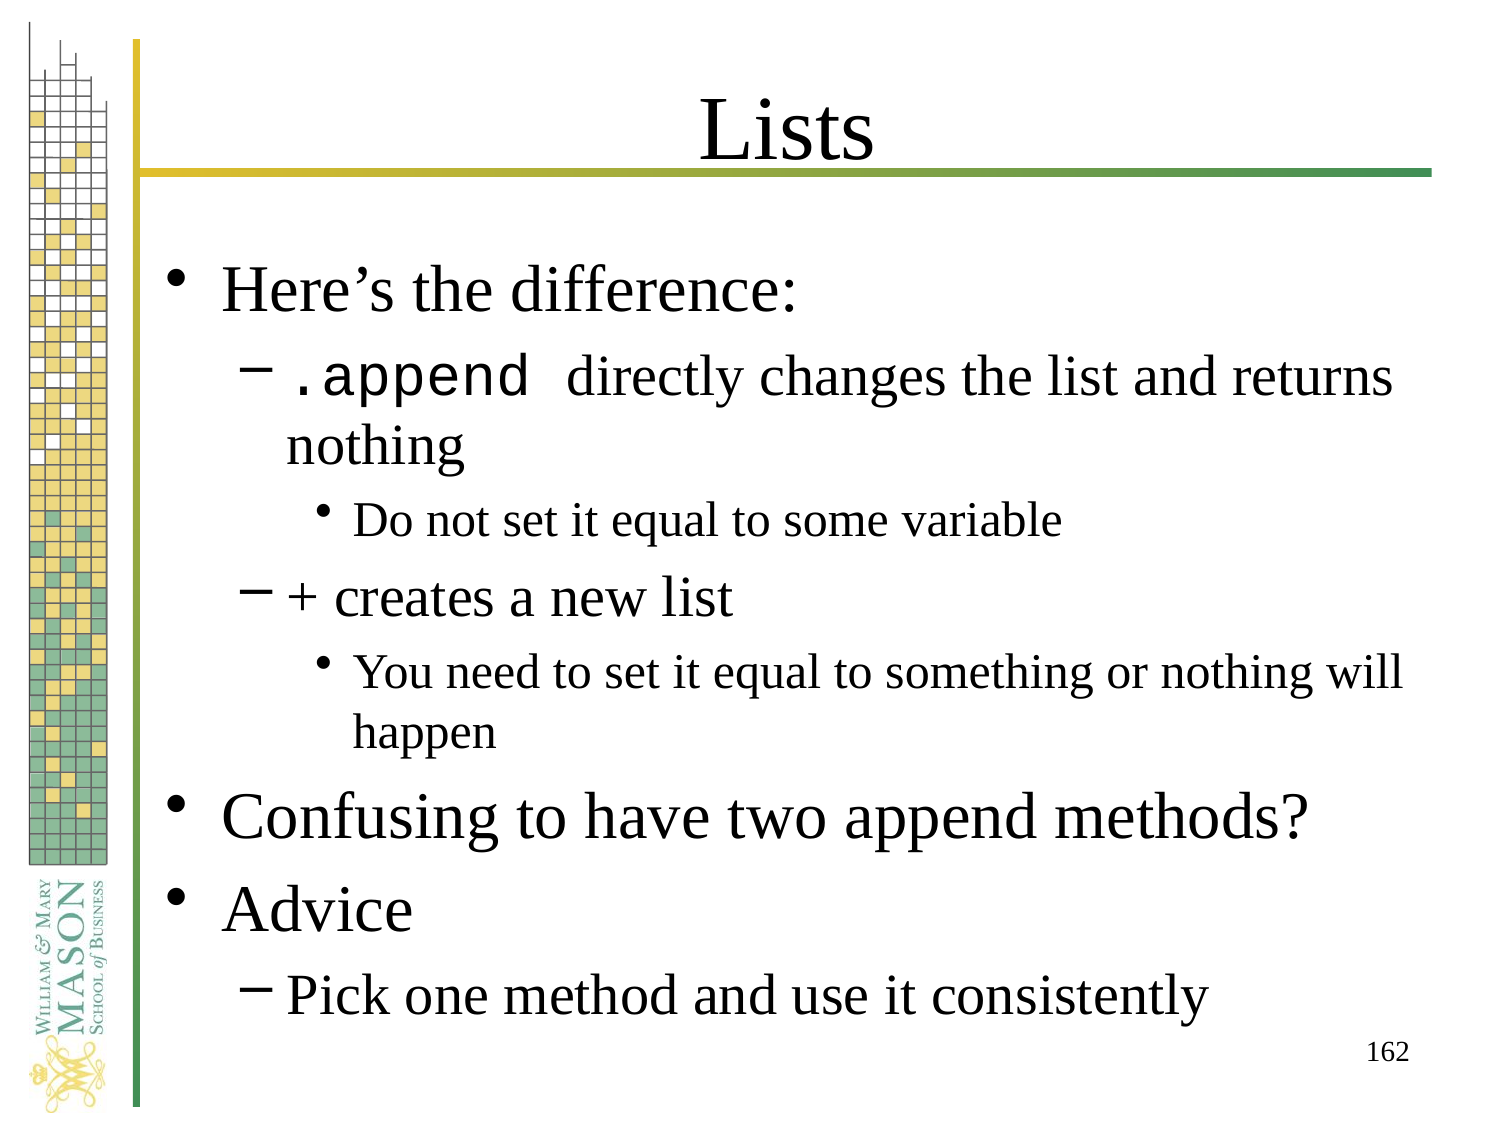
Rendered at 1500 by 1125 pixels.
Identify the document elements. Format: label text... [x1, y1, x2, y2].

slide_number 162 [1048, 1024, 1426, 1103]
title Naming Variables [29, 879, 107, 1113]
list Here’s the difference: .append directly changes the list and returns nothing Do not set it equal to some variable + creates a new list You need to set it equal to something or nothing will happen Confusing to have two append methods? Advice Pick one method and use it consistently [150, 237, 1425, 1005]
title Lists [150, 45, 1425, 200]
